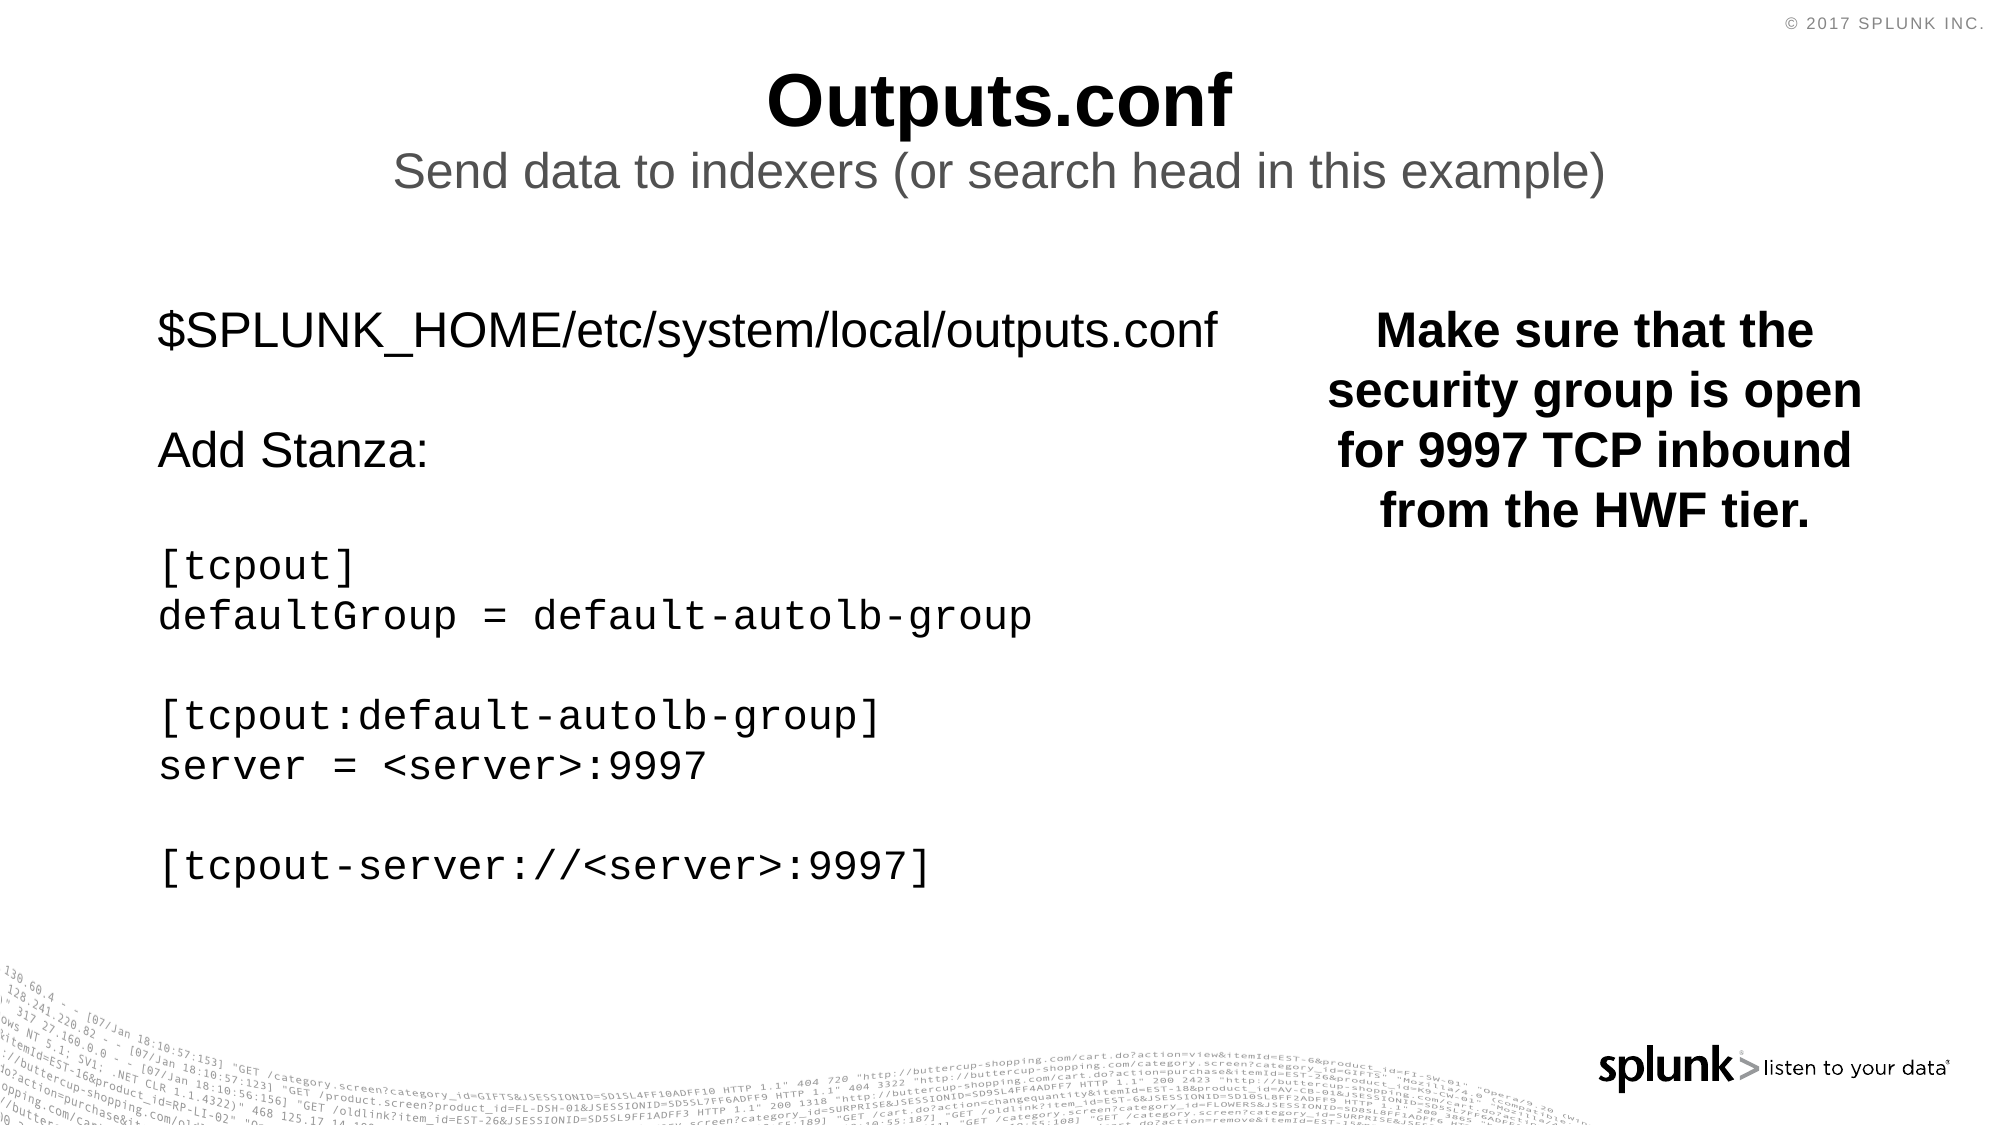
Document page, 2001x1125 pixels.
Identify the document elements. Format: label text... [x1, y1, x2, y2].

text_box Make sure that the security group is open for 9997 TCP inbound from the HWF tier. [1311, 297, 1879, 538]
text_box $SPLUNK_HOME/etc/system/local/outputs.conf Add Stanza: [tcpout] defaultGroup = default-autolb-group [tcpout:default-autolb-group] server = <server>:9997 [tcpout-server://<server>:9997] [157, 297, 1219, 888]
picture [0, 0, 2000, 1125]
title Outputs.conf [74, 50, 1926, 124]
subtitle Send data to indexers (or search head in this example) [74, 144, 1926, 190]
